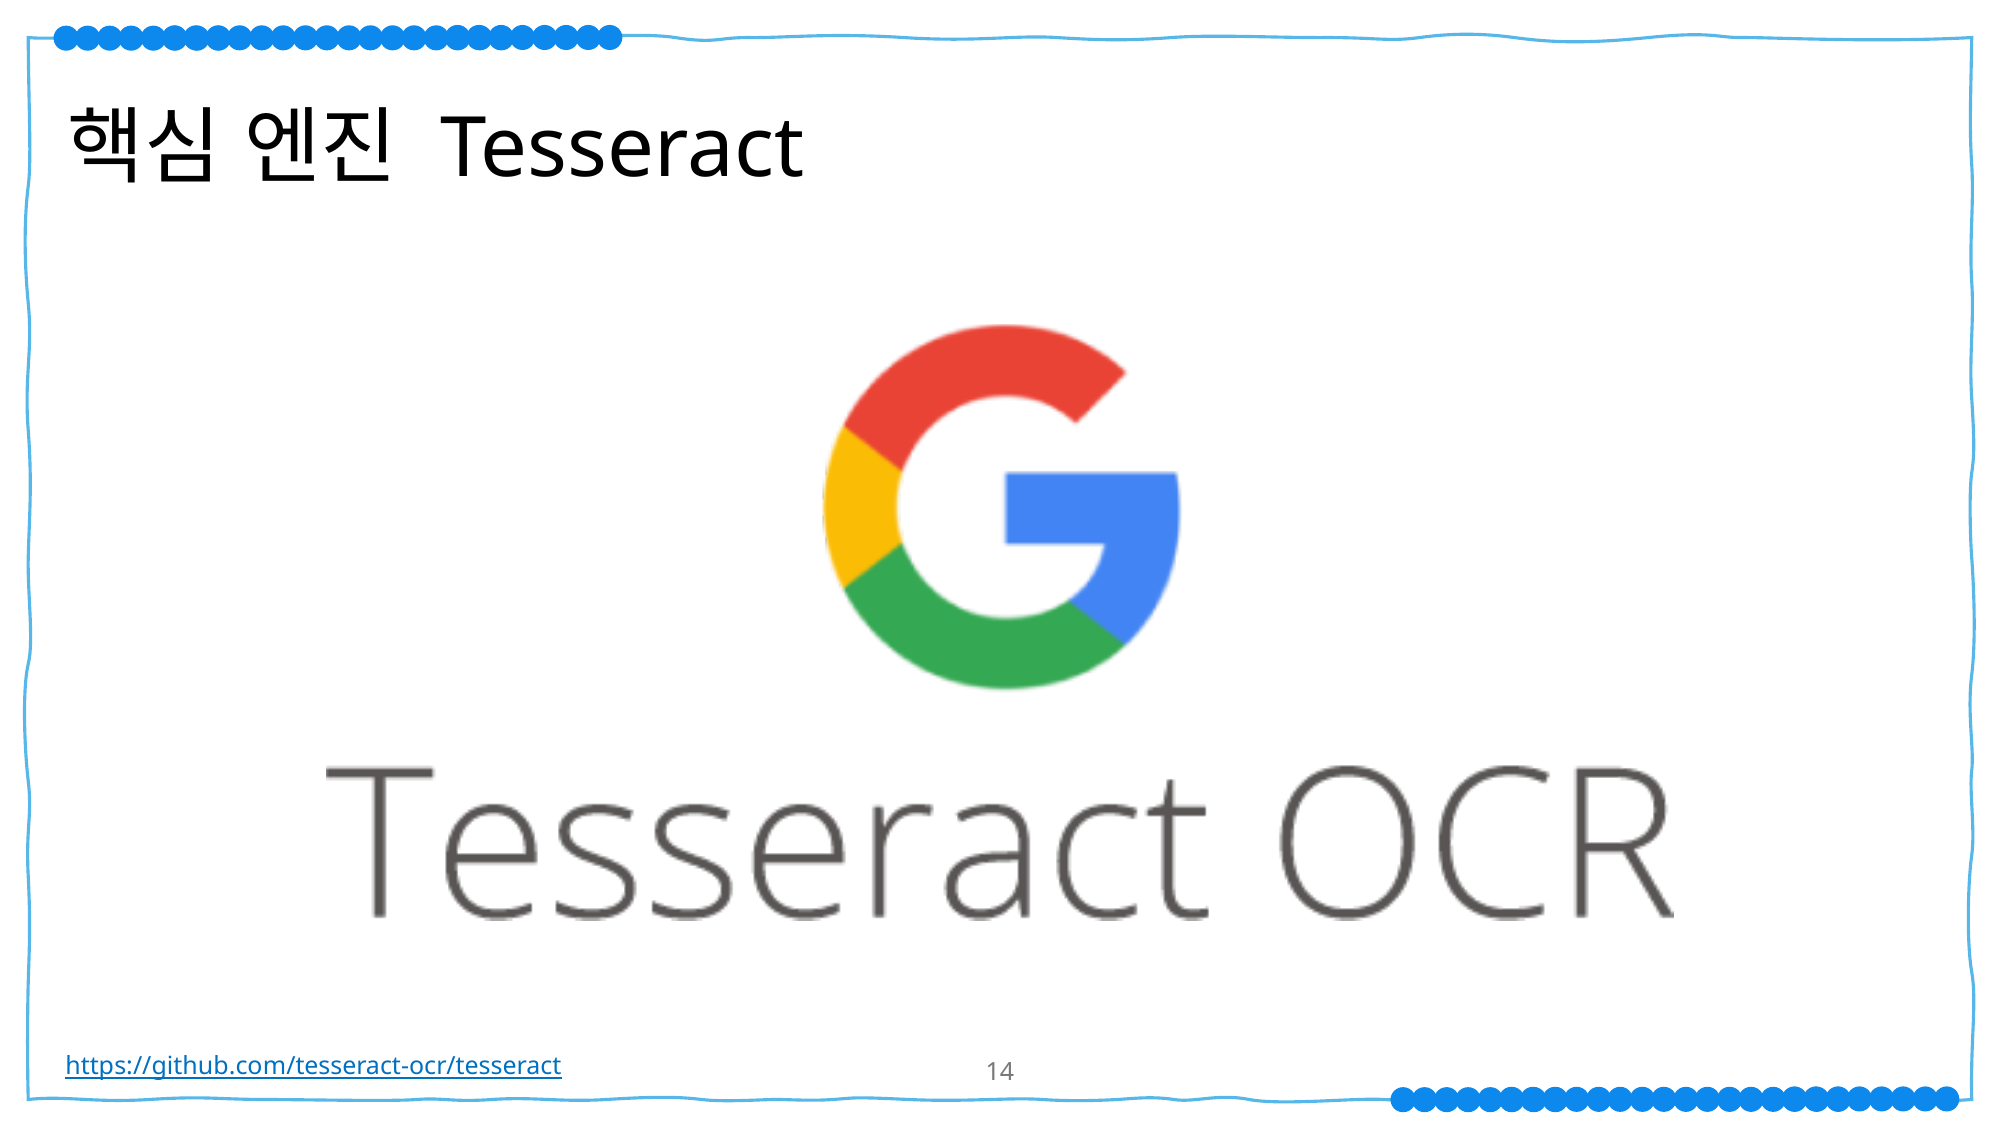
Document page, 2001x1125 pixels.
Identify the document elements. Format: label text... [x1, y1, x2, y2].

text_box https://github.com/tesseract-ocr/tesseract [50, 1042, 577, 1088]
picture [326, 323, 1674, 922]
text_box [22, 32, 1976, 1104]
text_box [53, 24, 623, 52]
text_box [1389, 1085, 1960, 1113]
slide_number 13 [1094, 1099, 1225, 1103]
